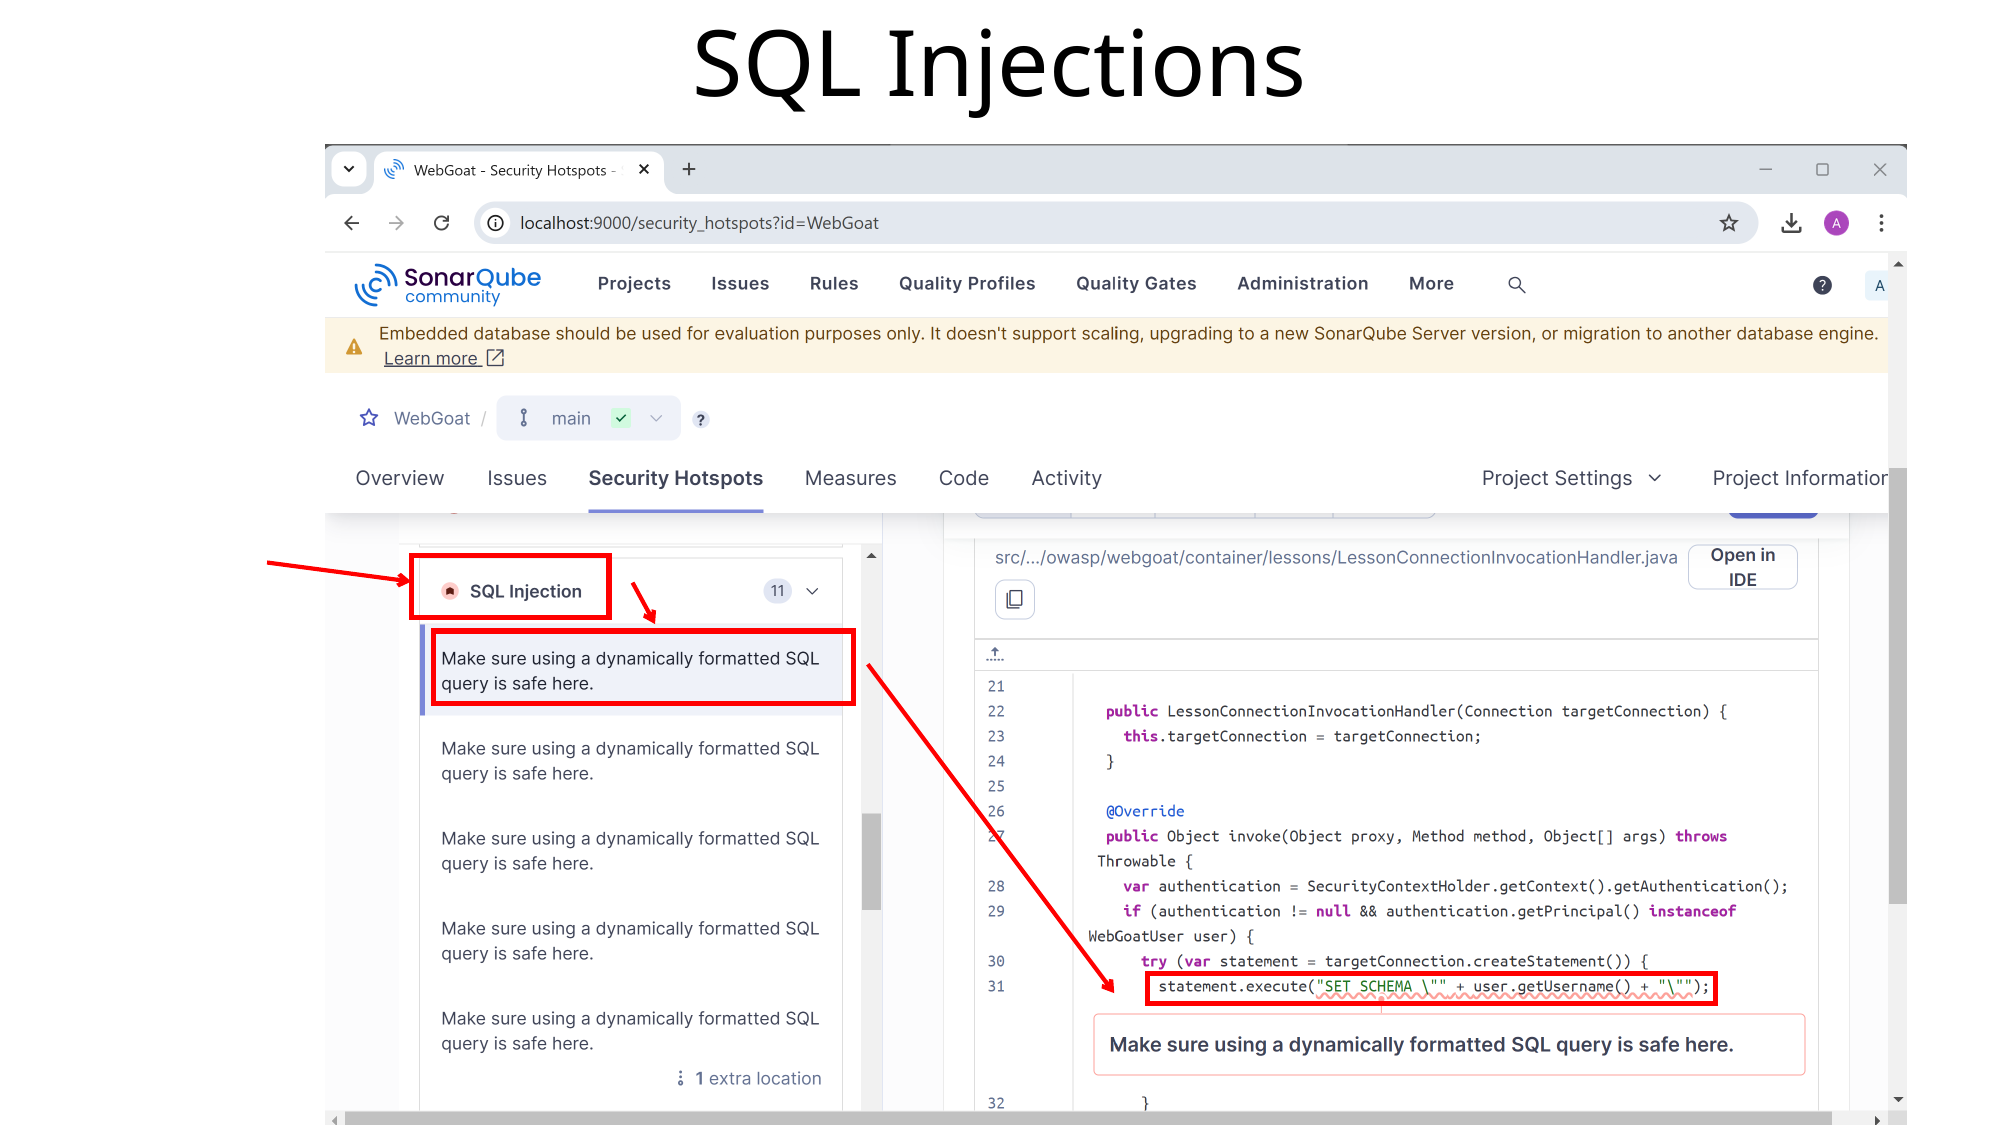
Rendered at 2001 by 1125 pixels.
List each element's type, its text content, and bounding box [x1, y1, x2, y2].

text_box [632, 582, 656, 625]
picture [325, 144, 1907, 1125]
title SQL Injections [137, 11, 1863, 123]
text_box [867, 664, 1115, 994]
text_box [266, 562, 412, 582]
